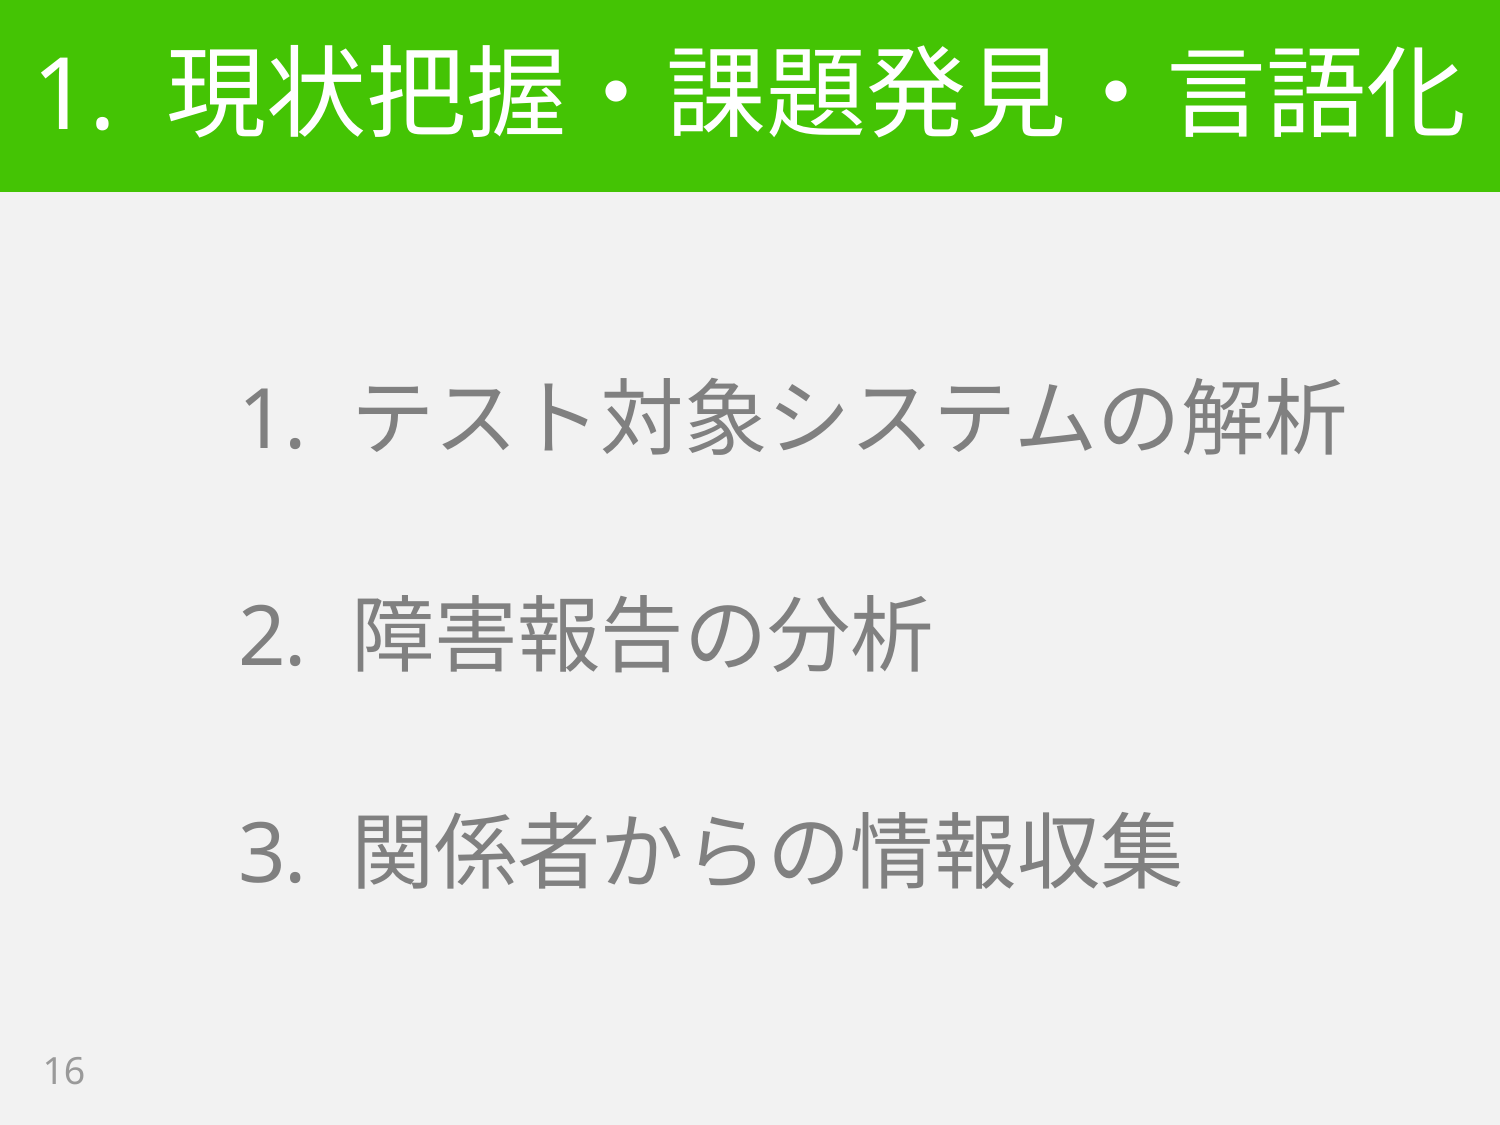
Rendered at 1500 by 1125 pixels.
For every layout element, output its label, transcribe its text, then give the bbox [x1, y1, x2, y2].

list テスト対象システムの解析 障害報告の分析 関係者からの情報収集 [103, 277, 1397, 1000]
slide_number 16 [27, 1042, 146, 1102]
title 1. 現状把握・課題発見・言語化 [0, 53, 1500, 140]
